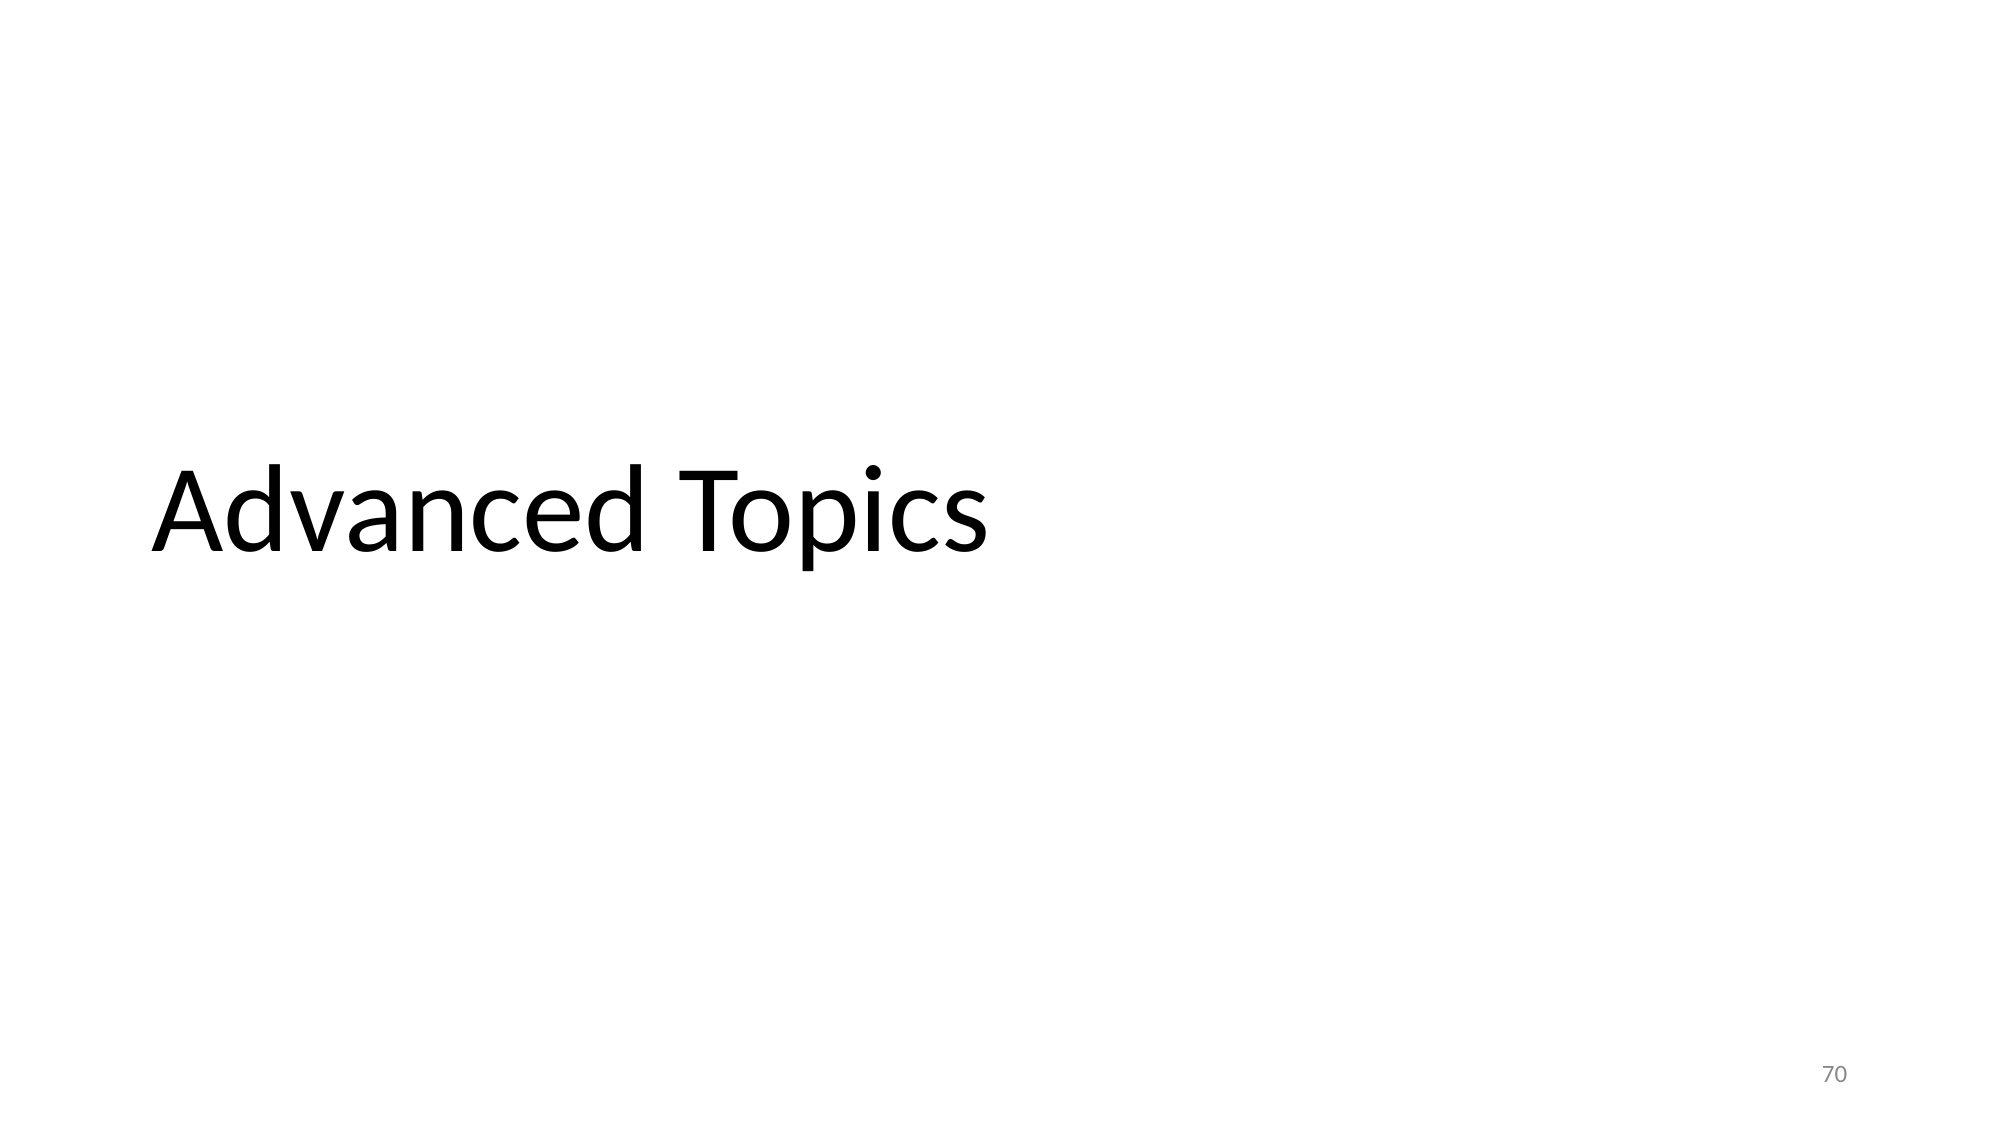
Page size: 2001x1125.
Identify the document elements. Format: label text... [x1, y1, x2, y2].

slide_number ‹#› [1412, 1042, 1863, 1103]
title Advanced Topics [136, 399, 1862, 586]
